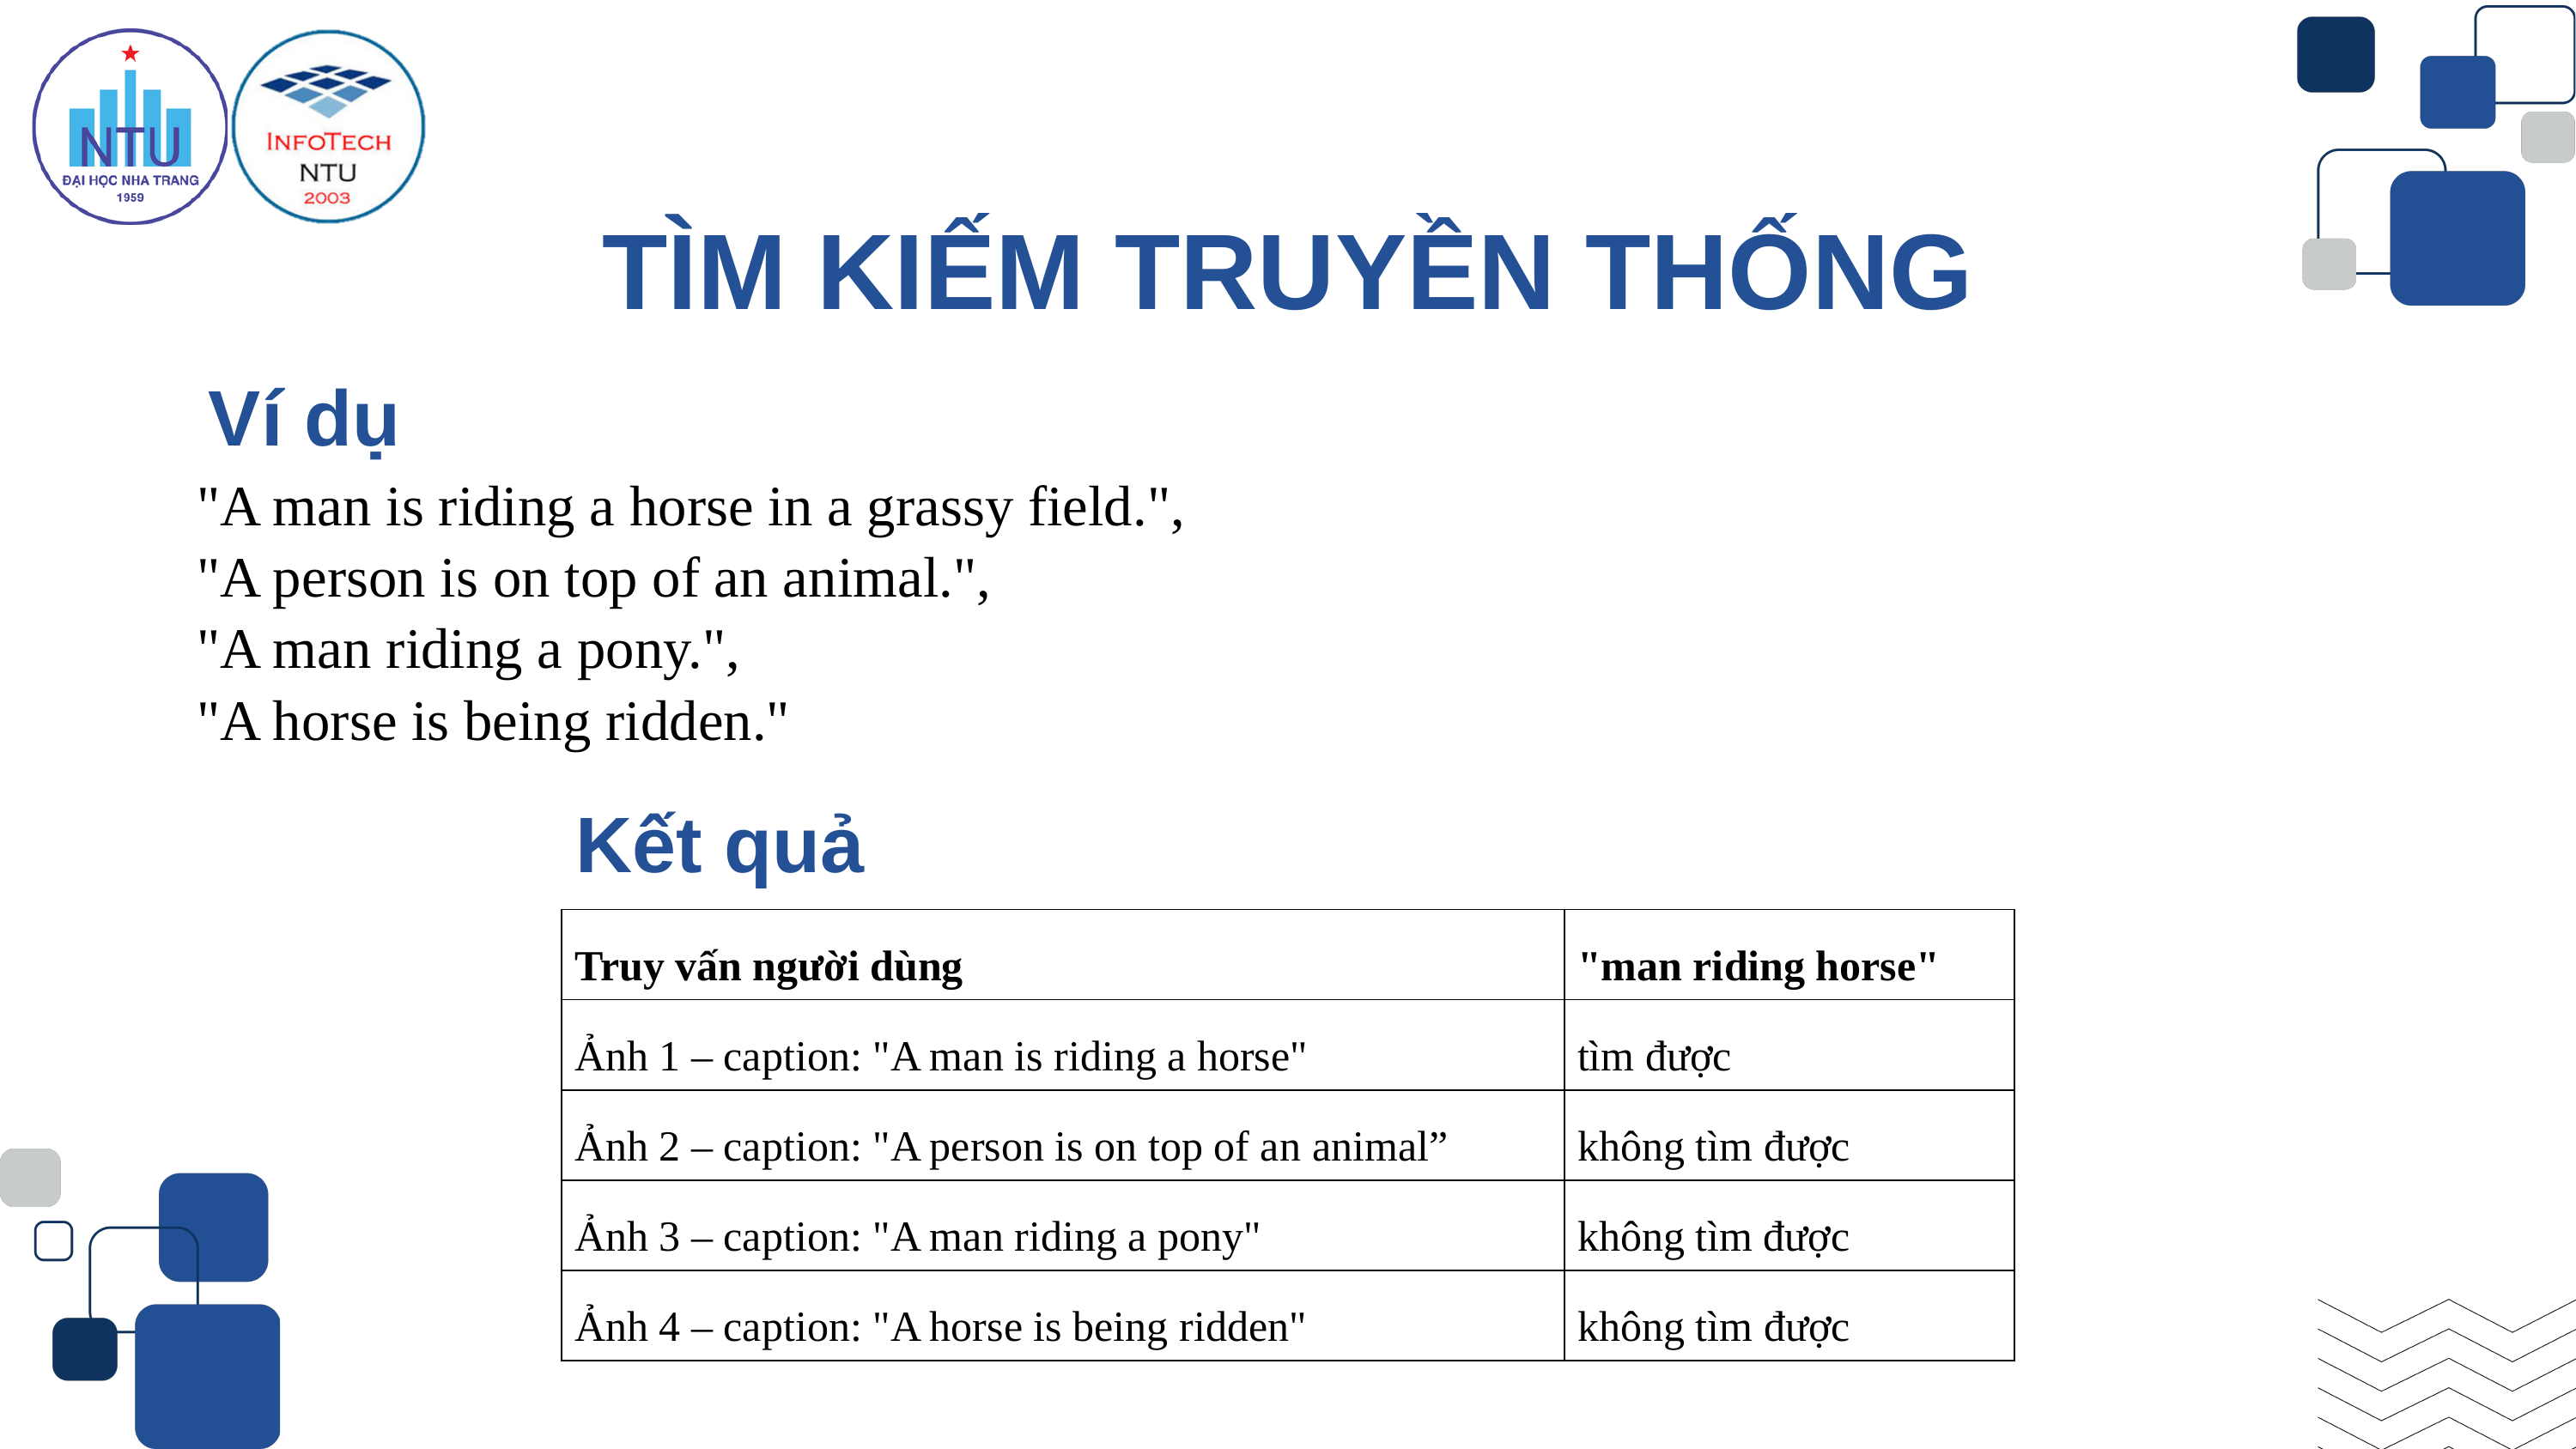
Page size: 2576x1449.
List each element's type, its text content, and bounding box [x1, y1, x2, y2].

table_header "man riding horse" [1565, 910, 2014, 999]
text_box Kết quả [565, 778, 876, 888]
table_cell Ảnh 1 – caption: "A man is riding a horse" [562, 1000, 1564, 1089]
table_cell Ảnh 4 – caption: "A horse is being ridden" [562, 1271, 1564, 1360]
table_cell không tìm được [1565, 1091, 2014, 1179]
table_cell không tìm được [1565, 1271, 2014, 1360]
table_cell Ảnh 3 – caption: "A man riding a pony" [562, 1181, 1564, 1270]
table_cell Ảnh 2 – caption: "A person is on top of an animal” [562, 1091, 1564, 1179]
text_box Ví dụ [197, 351, 413, 462]
table_header Truy vấn người dùng [562, 910, 1564, 999]
text_box "A man is riding a horse in a grassy field.", "A person is on top of an animal.", "A man riding a pony.", "A horse is being ridden." [197, 465, 1288, 752]
text_box [2297, 5, 2576, 306]
table_cell không tìm được [1565, 1181, 2014, 1270]
text_box [2318, 1299, 2576, 1449]
text_box TÌM KIẾM TRUYỀN THỐNG [471, 155, 2105, 330]
table_cell tìm được [1565, 1000, 2014, 1089]
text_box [32, 28, 427, 225]
text_box [0, 1149, 281, 1449]
